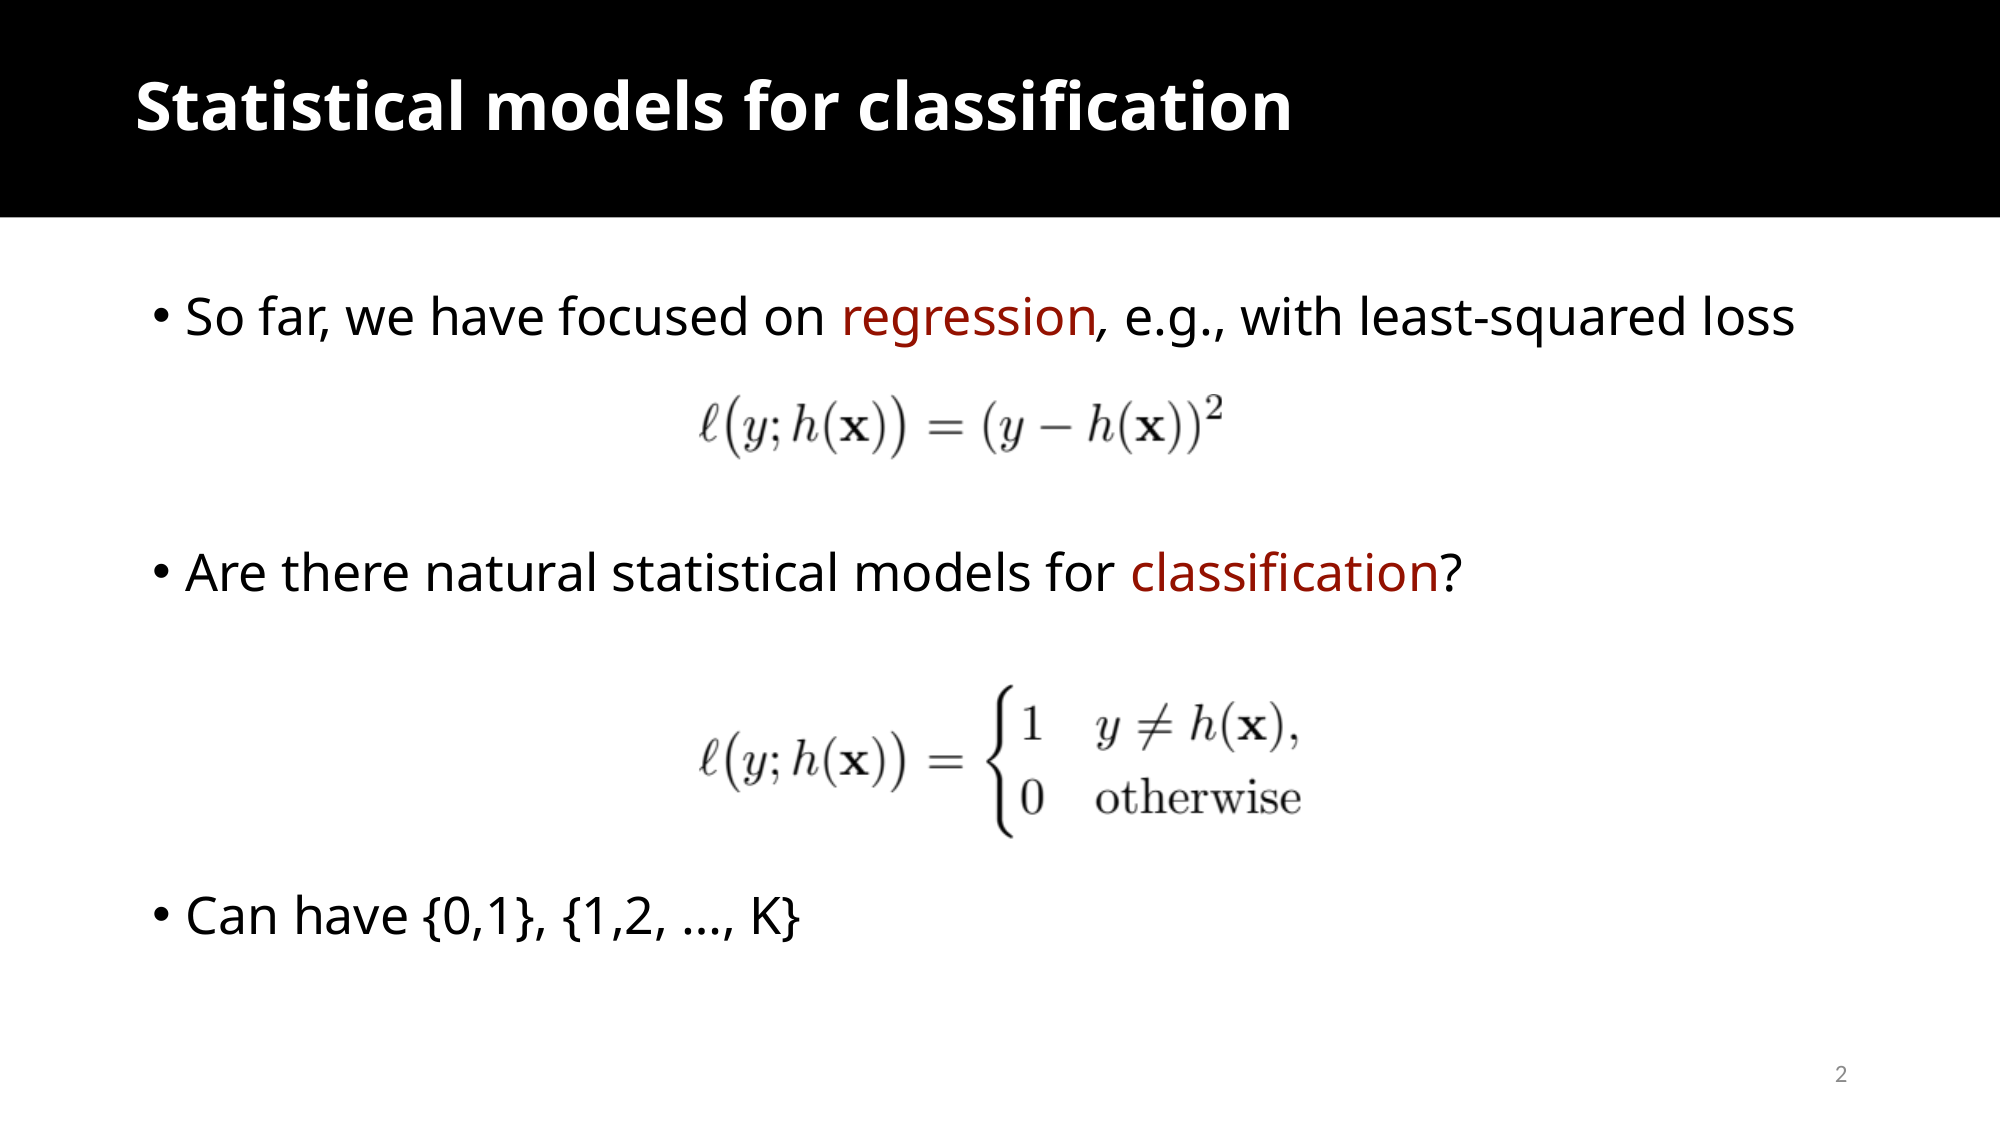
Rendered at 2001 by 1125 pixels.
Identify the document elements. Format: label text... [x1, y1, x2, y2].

list So far, we have focused on regression, e.g., with least-squared loss Are there natural statistical models for classification? Can have {0,1}, {1,2, …, K} [137, 263, 1863, 1010]
picture [698, 394, 1222, 460]
title Statistical models for classification [0, 0, 2000, 218]
picture [698, 684, 1302, 839]
slide_number 2 [1412, 1042, 1863, 1103]
